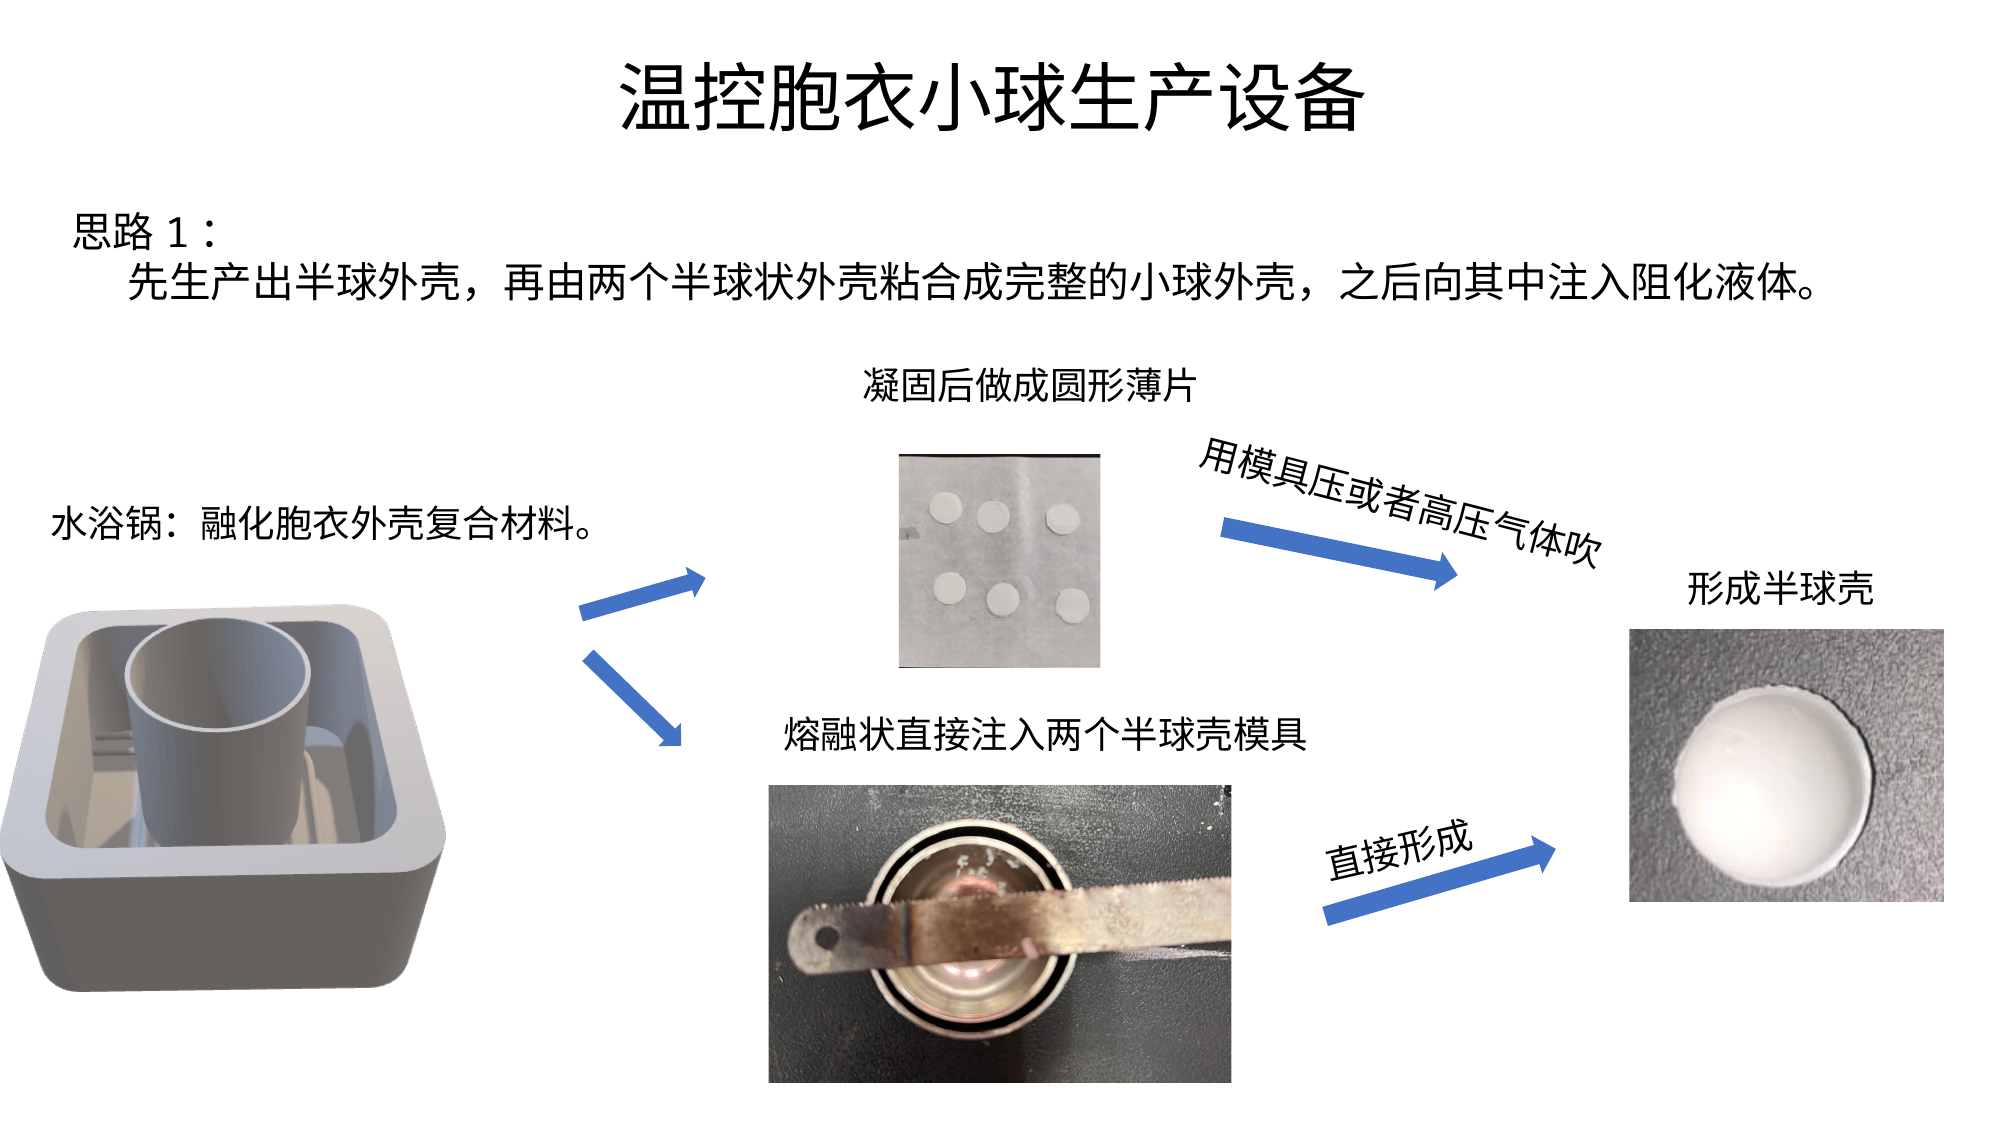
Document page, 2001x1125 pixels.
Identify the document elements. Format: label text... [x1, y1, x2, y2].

text_box 直接形成 [1304, 785, 1556, 899]
text_box 形成半球壳 [1672, 557, 1944, 618]
picture [768, 785, 1232, 1083]
text_box 思路1： 先生产出半球外壳，再由两个半球状外壳粘合成完整的小球外壳，之后向其中注入阻化液体。 [56, 198, 1866, 314]
text_box 用模具压或者高压气体吹 [1180, 417, 1631, 589]
text_box 水浴锅：融化胞衣外壳复合材料。 [35, 492, 602, 552]
text_box 温控胞衣小球生产设备 [602, 42, 1398, 148]
text_box 凝固后做成圆形薄片 [847, 355, 1266, 415]
picture [898, 454, 1101, 668]
text_box [1321, 845, 1558, 928]
text_box [577, 564, 708, 623]
text_box 熔融状直接注入两个半球壳模具 [768, 703, 1441, 764]
picture [0, 535, 451, 993]
picture [1629, 629, 1944, 902]
text_box [1219, 515, 1460, 594]
text_box [580, 648, 683, 748]
